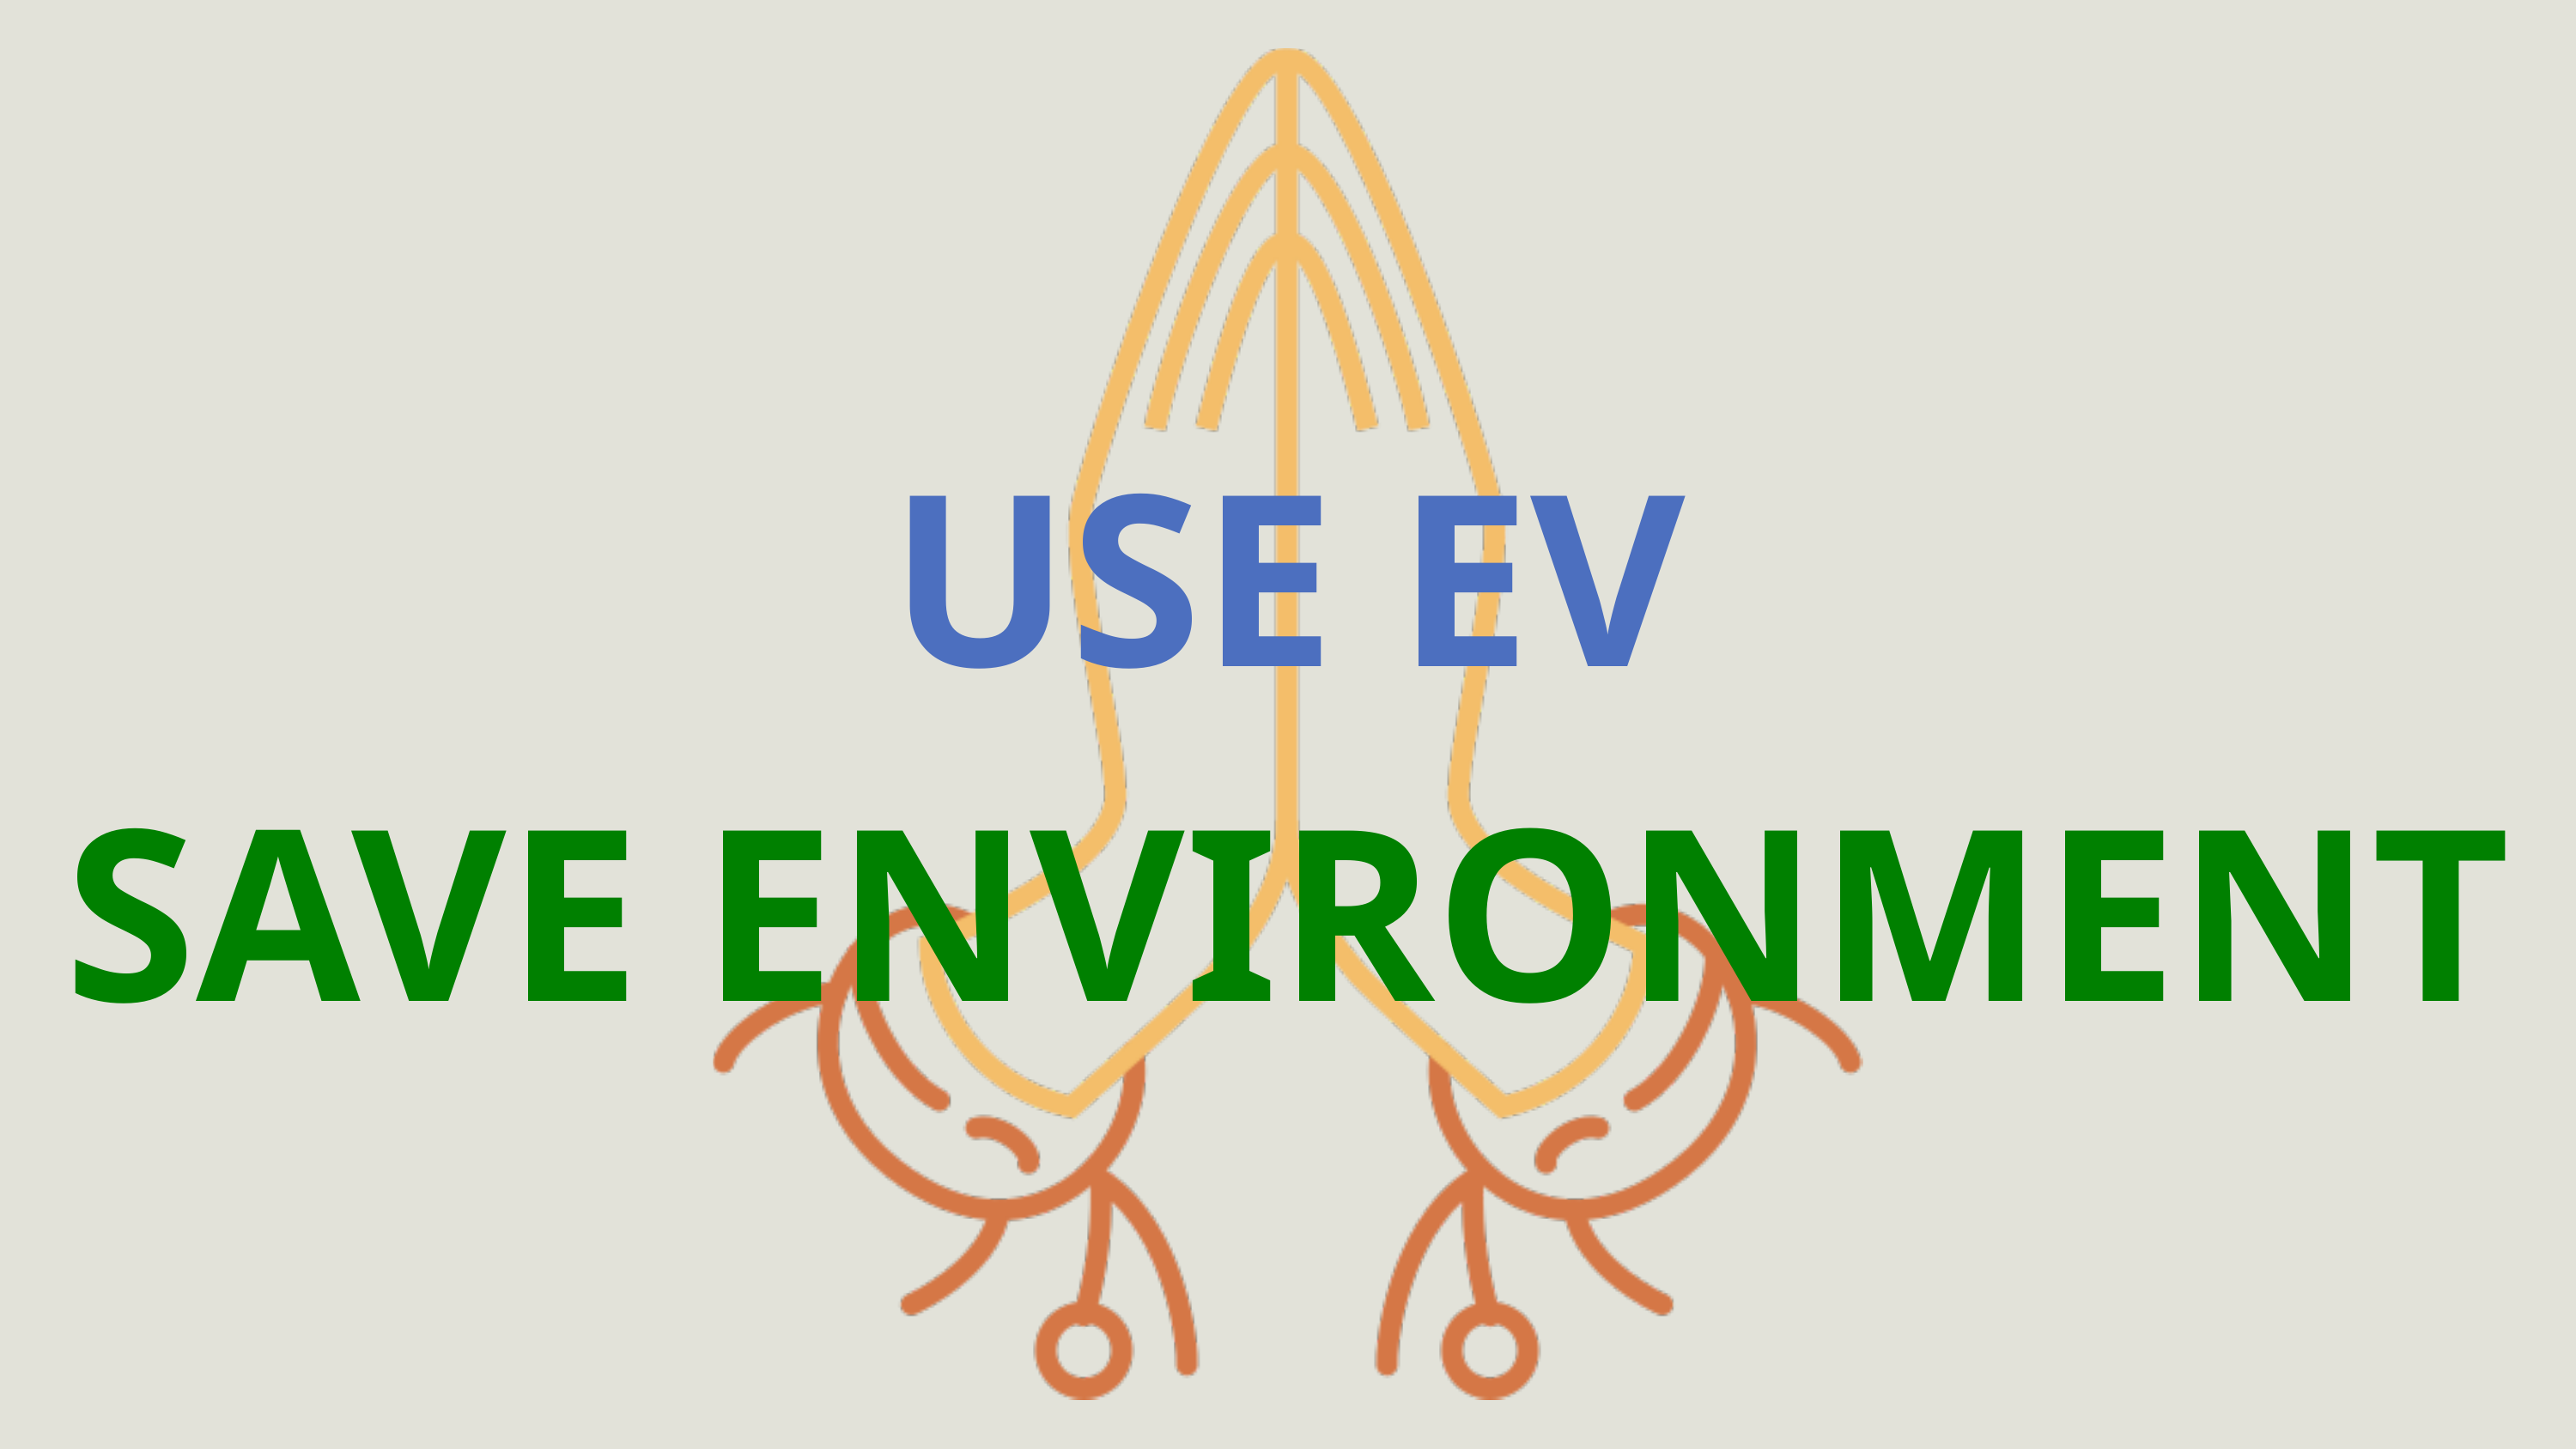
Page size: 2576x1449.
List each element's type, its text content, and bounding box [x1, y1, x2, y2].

text_box USE EV SAVE ENVIRONMENT [50, 380, 2526, 1049]
text_box [713, 48, 1863, 380]
text_box [713, 1049, 1863, 1400]
